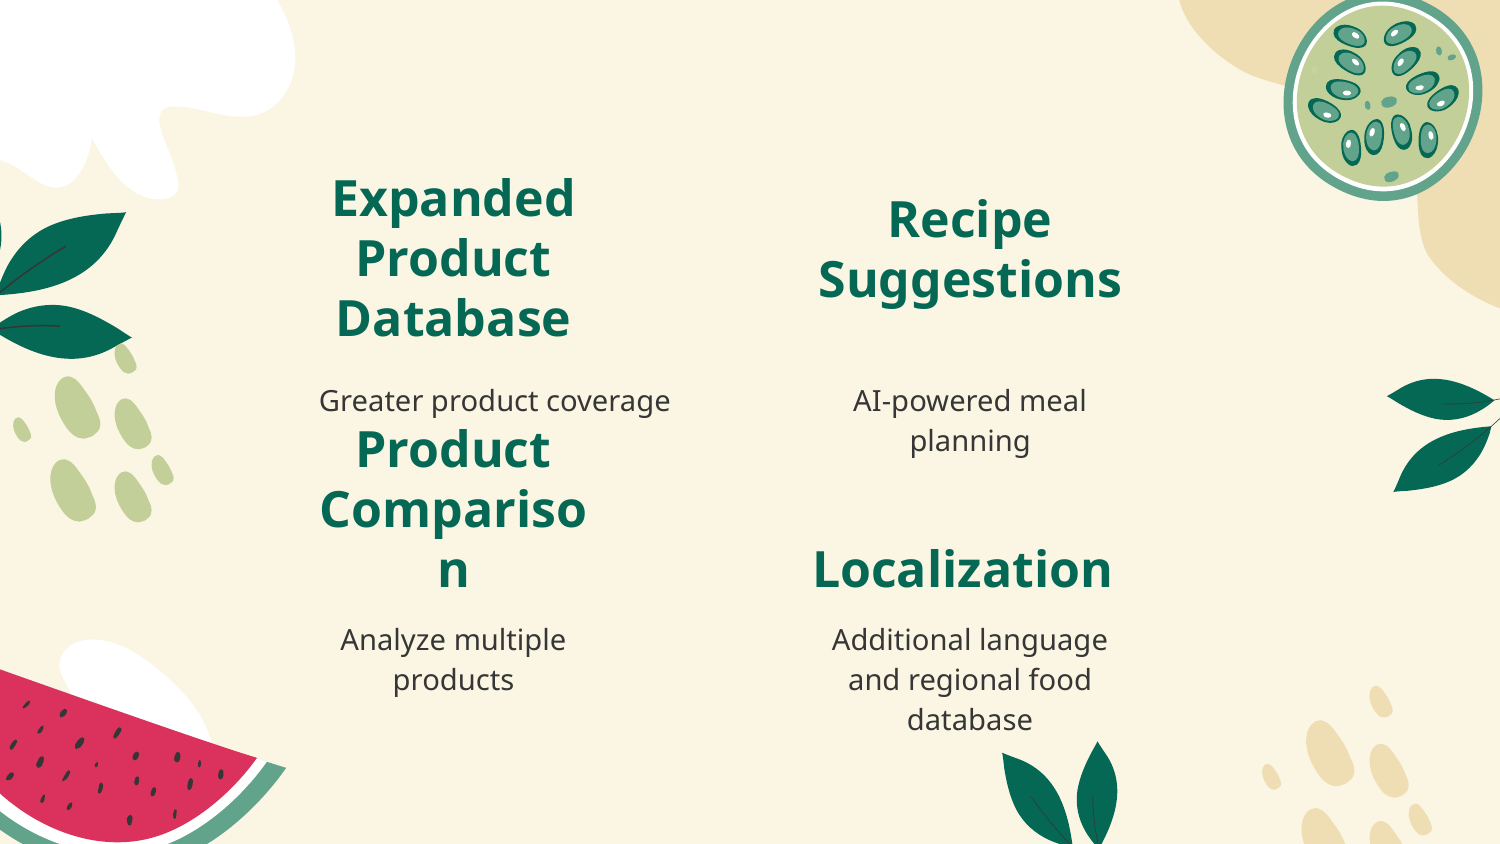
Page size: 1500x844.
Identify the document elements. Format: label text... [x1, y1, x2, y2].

subtitle Additional language and regional food database [807, 613, 1133, 734]
subtitle Expanded Product Database [246, 299, 661, 362]
subtitle Product Comparison [291, 457, 616, 613]
subtitle AI-powered meal planning [807, 361, 1133, 471]
subtitle Recipe Suggestions [753, 167, 1188, 323]
subtitle Localization [777, 550, 1148, 613]
subtitle Analyze multiple products [291, 613, 616, 711]
subtitle Greater product coverage [246, 361, 744, 495]
